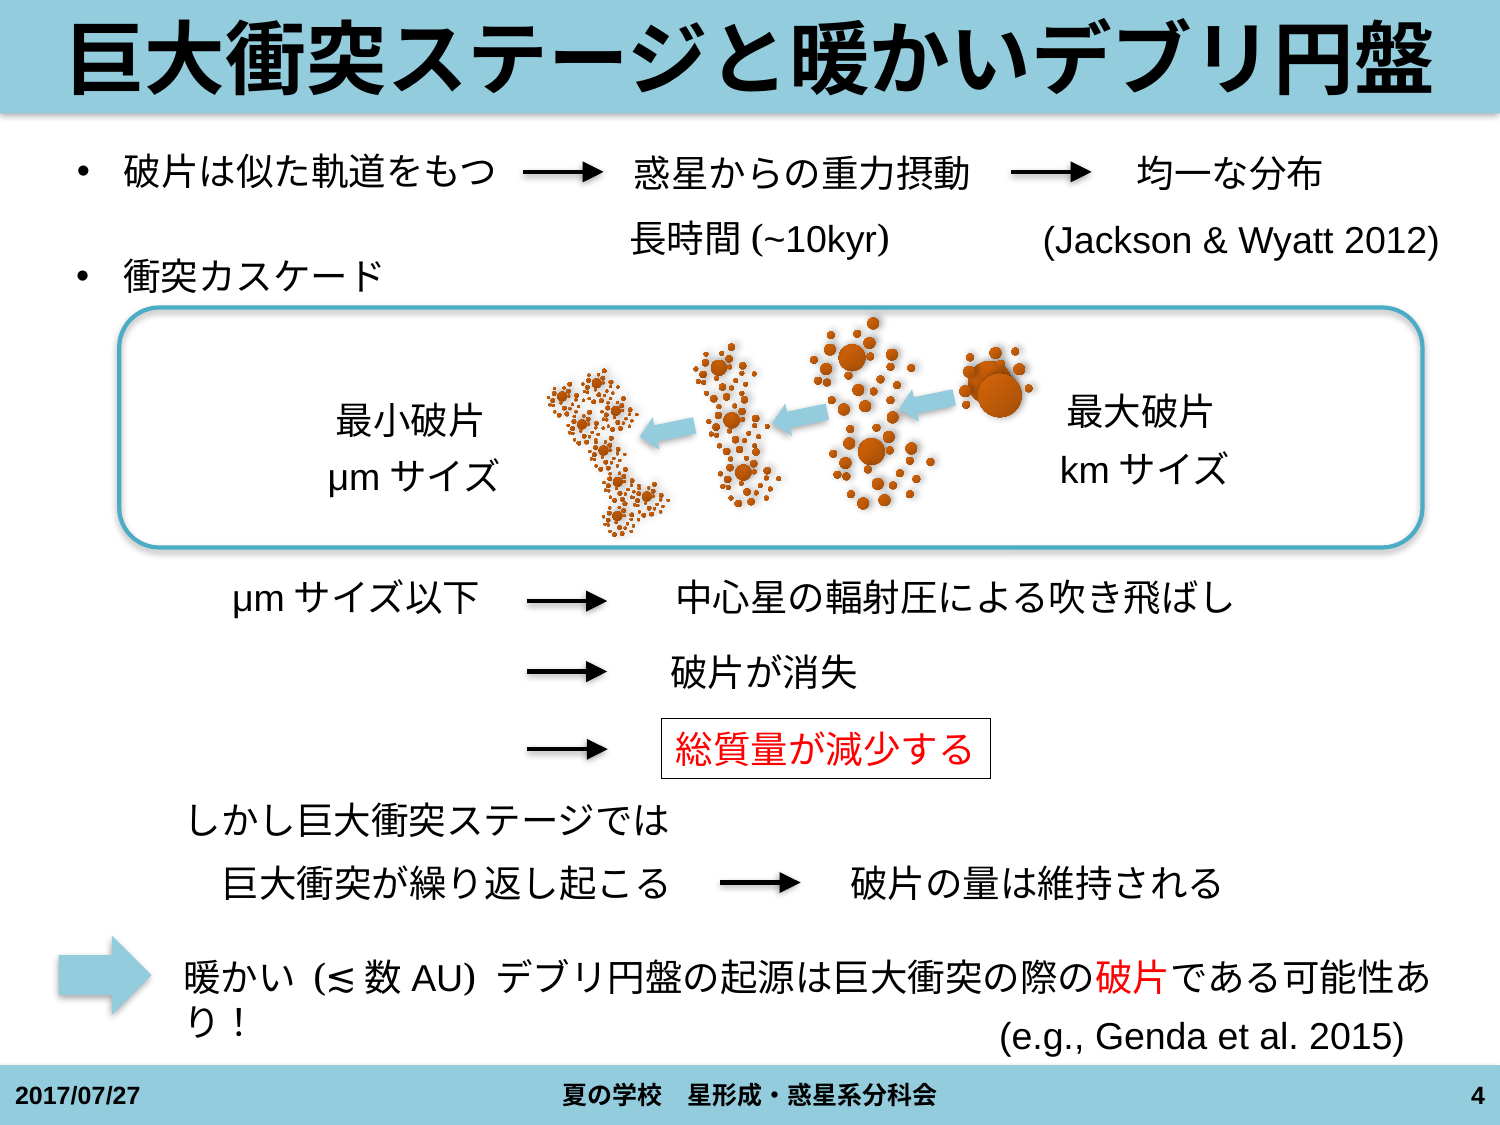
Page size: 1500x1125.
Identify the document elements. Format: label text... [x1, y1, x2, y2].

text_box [165, 789, 1243, 914]
text_box 均一な分布 [1121, 142, 1340, 203]
text_box (Jackson & Wyatt 2012) [1027, 208, 1455, 269]
text_box 破片は似た軌道をもつ [62, 140, 537, 201]
text_box 惑星からの重力摂動 [618, 142, 987, 203]
text_box (e.g., Genda et al. 2015) [984, 1004, 1421, 1065]
footer 夏の学校 星形成・惑星系分科会 [512, 1065, 988, 1125]
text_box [61, 245, 1423, 548]
text_box 暖かい (≲数AU) デブリ円盤の起源は巨大衝突の際の破片である可能性あり！ [168, 946, 1490, 1052]
text_box [57, 934, 153, 1016]
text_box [219, 565, 1255, 780]
title 巨大衝突ステージと暖かいデブリ円盤 [0, 0, 1500, 114]
text_box 長時間(~10kyr) [614, 207, 905, 243]
slide_number 4 [1149, 1065, 1500, 1125]
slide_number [0, 1065, 350, 1125]
